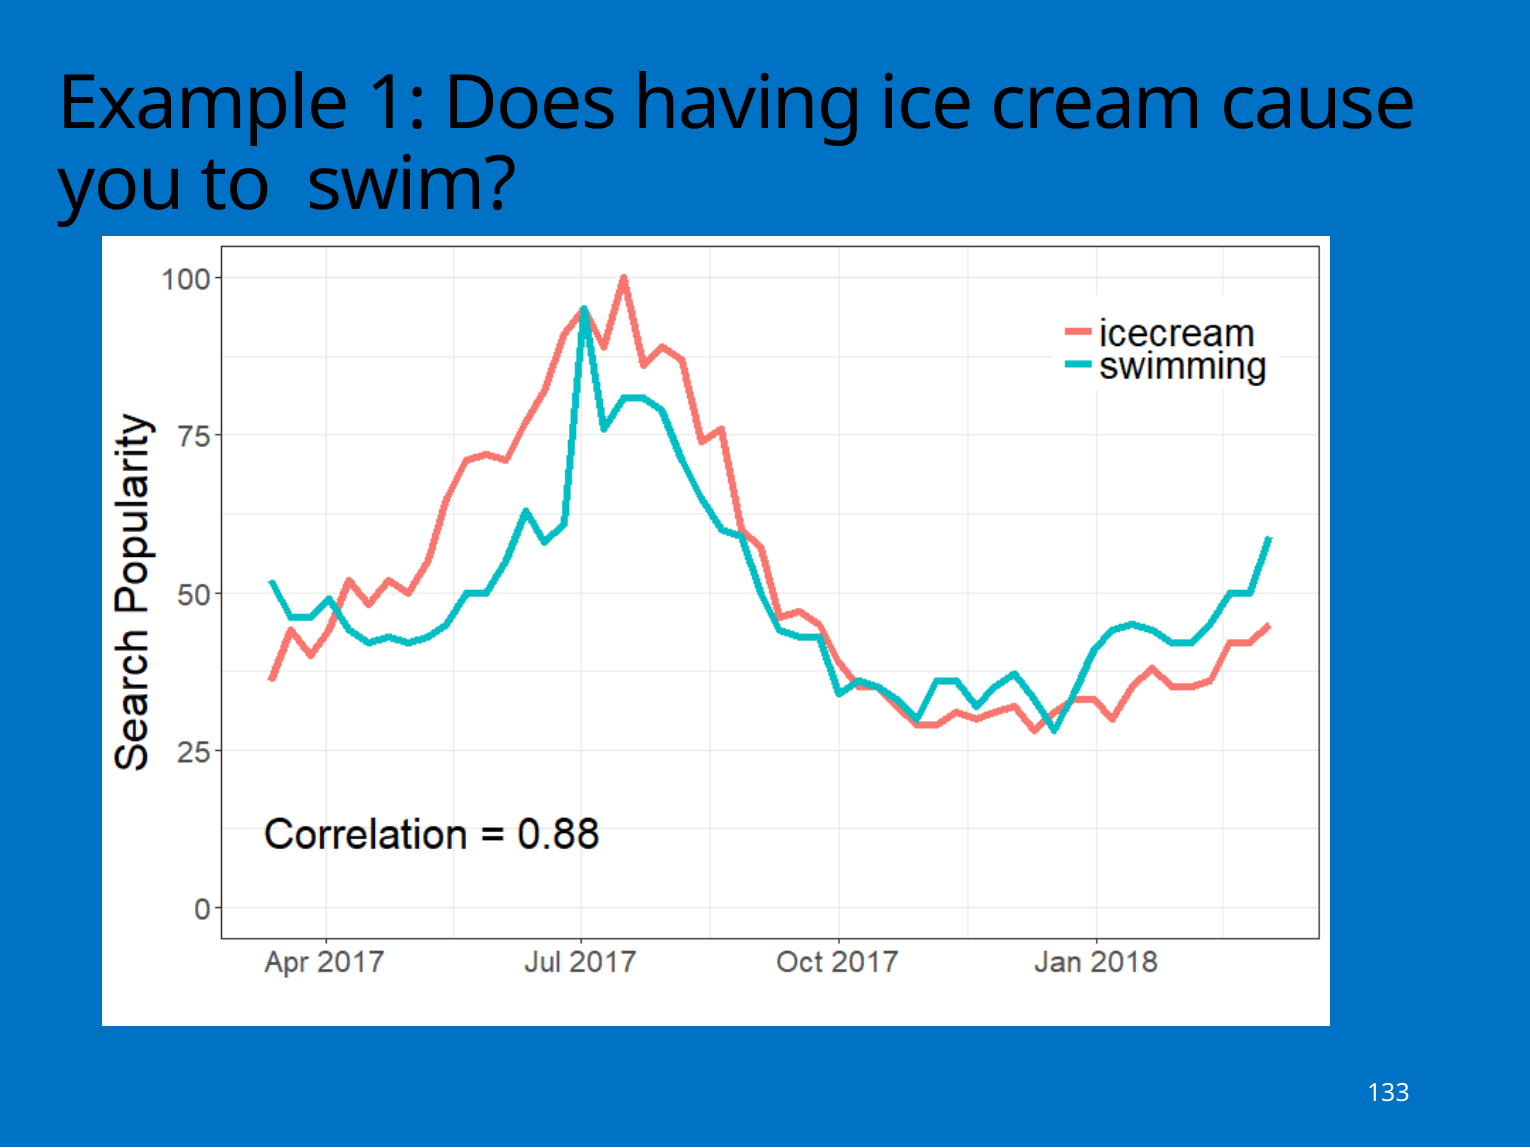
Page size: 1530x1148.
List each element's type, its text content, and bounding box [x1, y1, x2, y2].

title Example 1: Does having ice cream cause you to swim? [33, 48, 1497, 199]
picture [102, 235, 1330, 1027]
slide_number 133 [1080, 1063, 1425, 1125]
